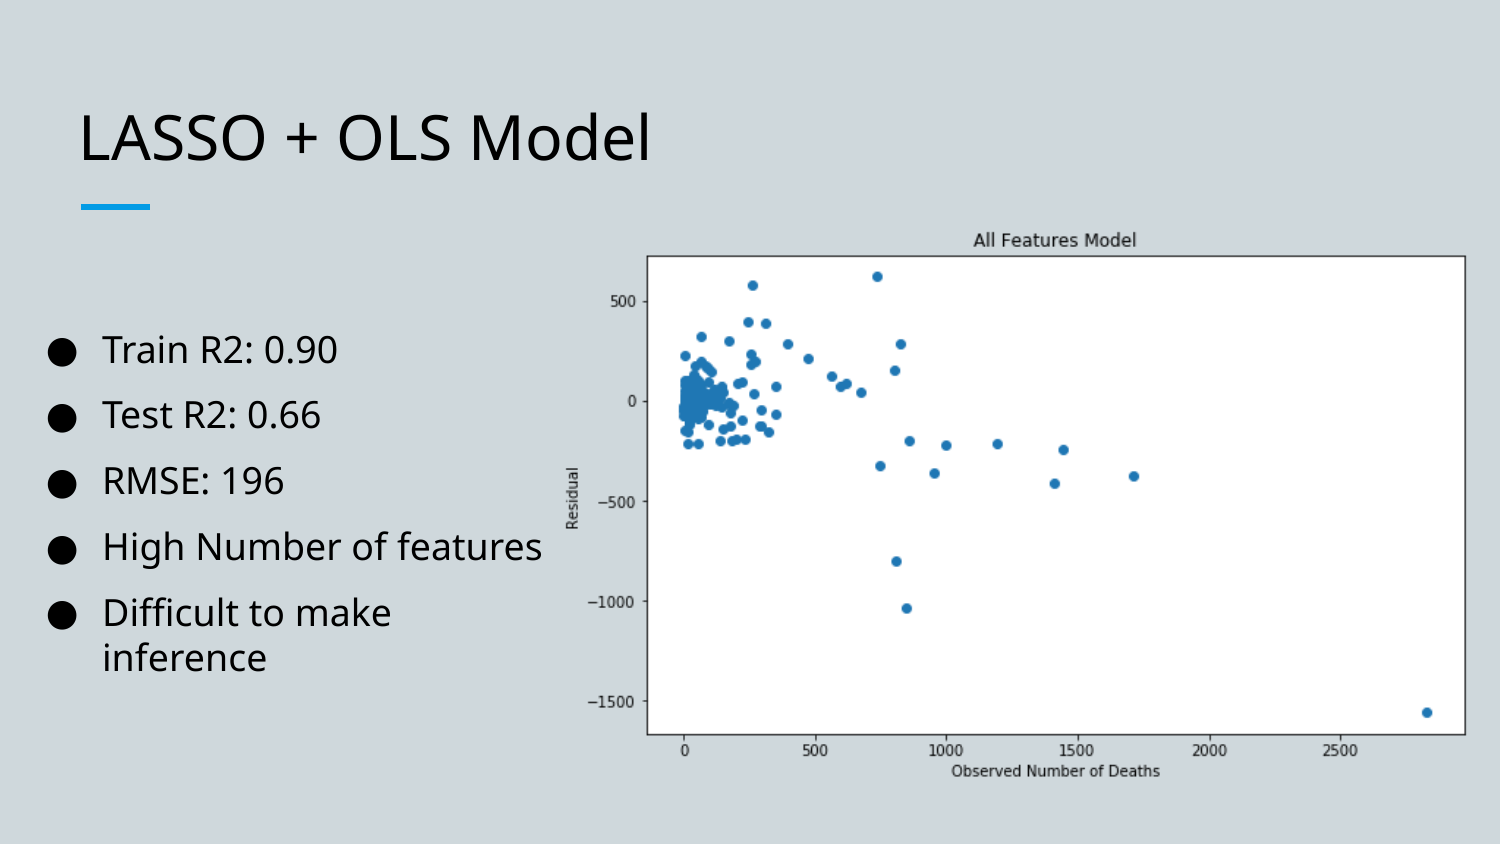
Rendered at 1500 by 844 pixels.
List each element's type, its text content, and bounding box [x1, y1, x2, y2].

picture [555, 222, 1476, 790]
title LASSO + OLS Model [63, 75, 1437, 188]
list Train R2: 0.90 Test R2: 0.66 RMSE: 196 High Number of features Difficult to make inference [12, 310, 577, 816]
